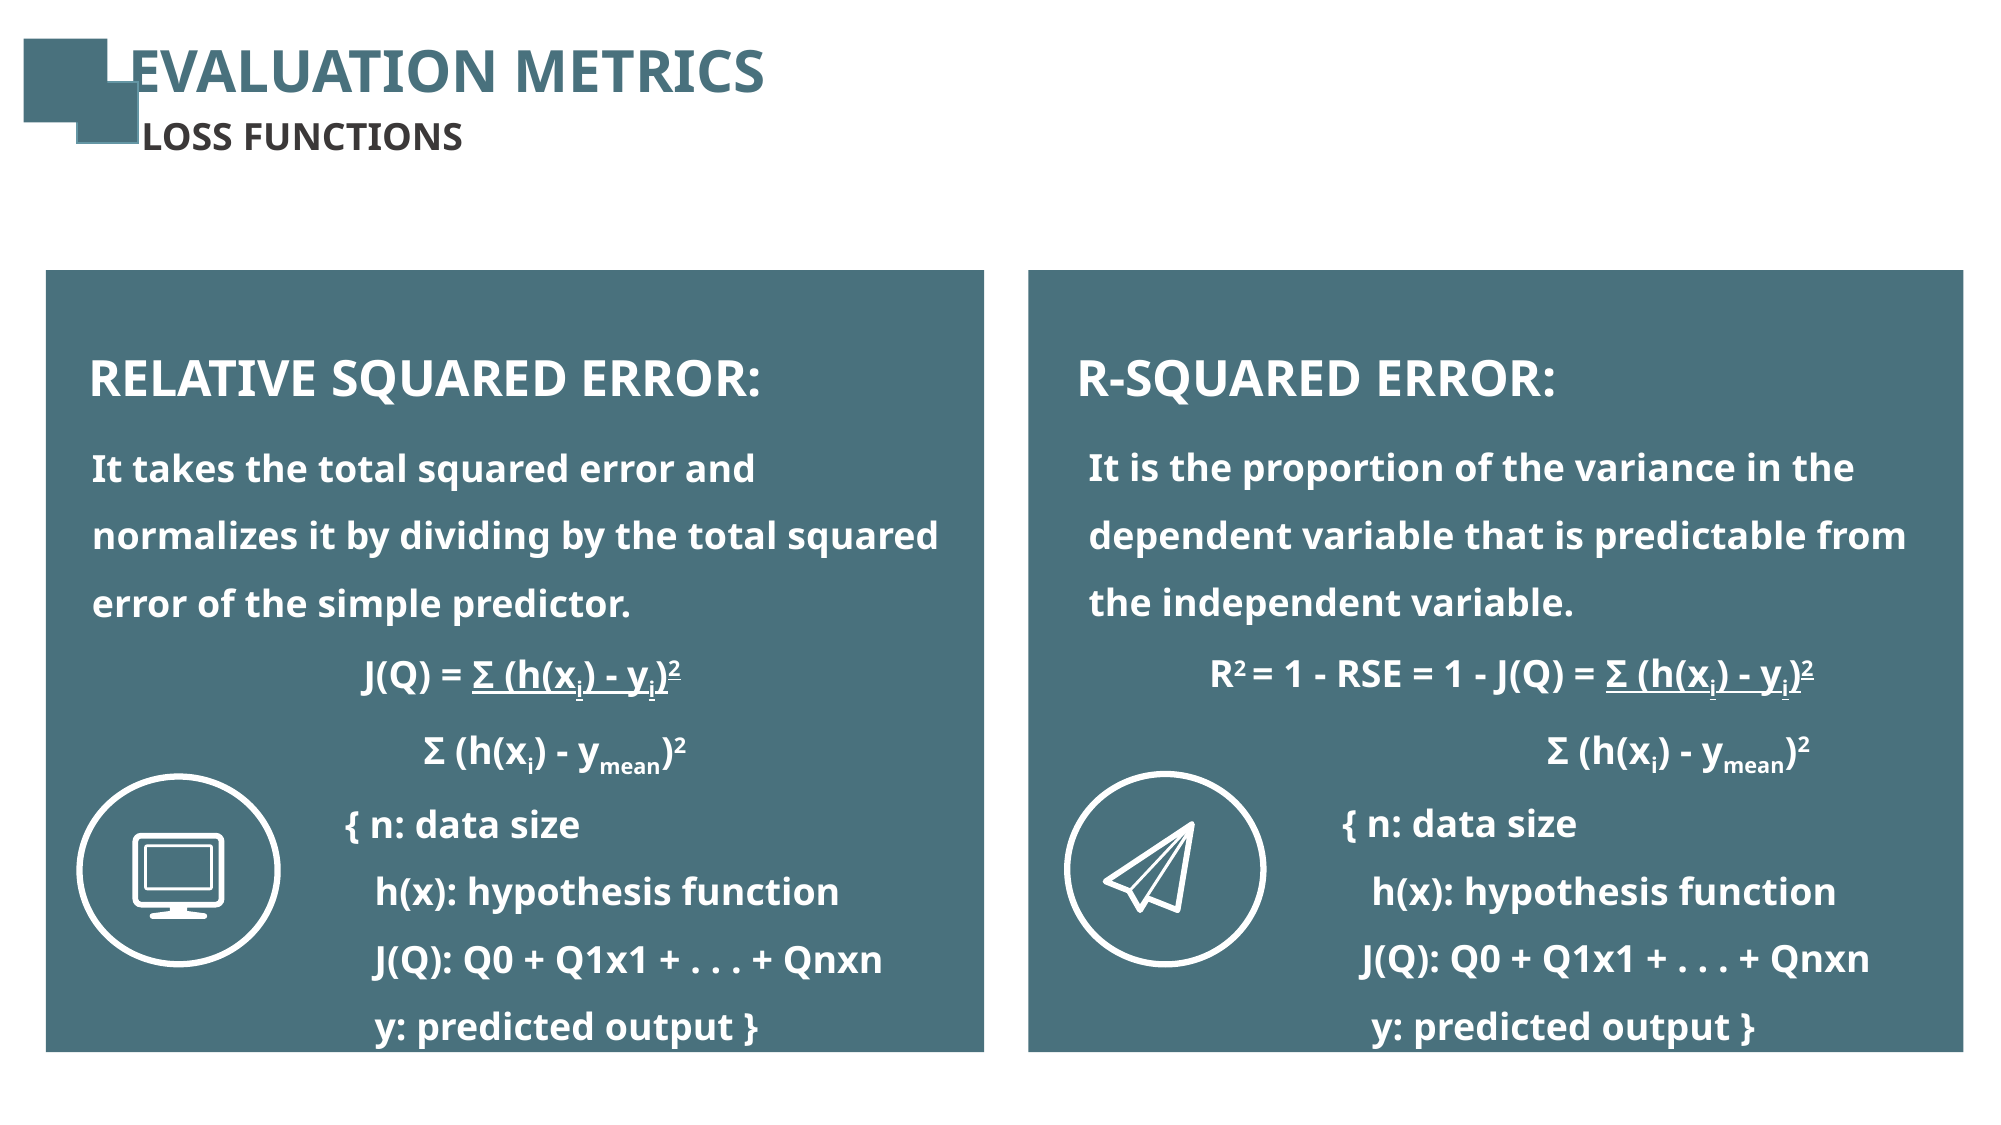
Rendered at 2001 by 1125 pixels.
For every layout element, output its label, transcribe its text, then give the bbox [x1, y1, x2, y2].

text_box RELATIVE SQUARED ERROR: [61, 338, 777, 414]
text_box [45, 269, 985, 1053]
text_box It is the proportion of the variance in the dependent variable that is predictable from the independent variable. R2 = 1 - RSE = 1 - J(Q) = Σ (h(xi) - yi)2 Σ (h(xi) - ymean)2 { n: data size h(x): hypothesis function J(Q): Q0 + Q1x1 + . . . + Qnxn y: predicted output } [1073, 414, 1949, 1123]
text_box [23, 38, 138, 143]
text_box EVALUATION METRICS [113, 26, 780, 112]
text_box [1066, 772, 1265, 966]
text_box [1027, 269, 1964, 1053]
text_box R-SQUARED ERROR: [1061, 338, 1572, 414]
text_box LOSS FUNCTIONS [126, 105, 479, 166]
text_box [1102, 821, 1195, 913]
text_box [78, 775, 279, 966]
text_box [132, 832, 225, 919]
text_box It takes the total squared error and normalizes it by dividing by the total squared error of the simple predictor. J(Q) = Σ (h(xi) - yi)2 Σ (h(xi) - ymean)2 { n: data size h(x): hypothesis function J(Q): Q0 + Q1x1 + . . . + Qnxn y: predicted output } [77, 415, 967, 1056]
